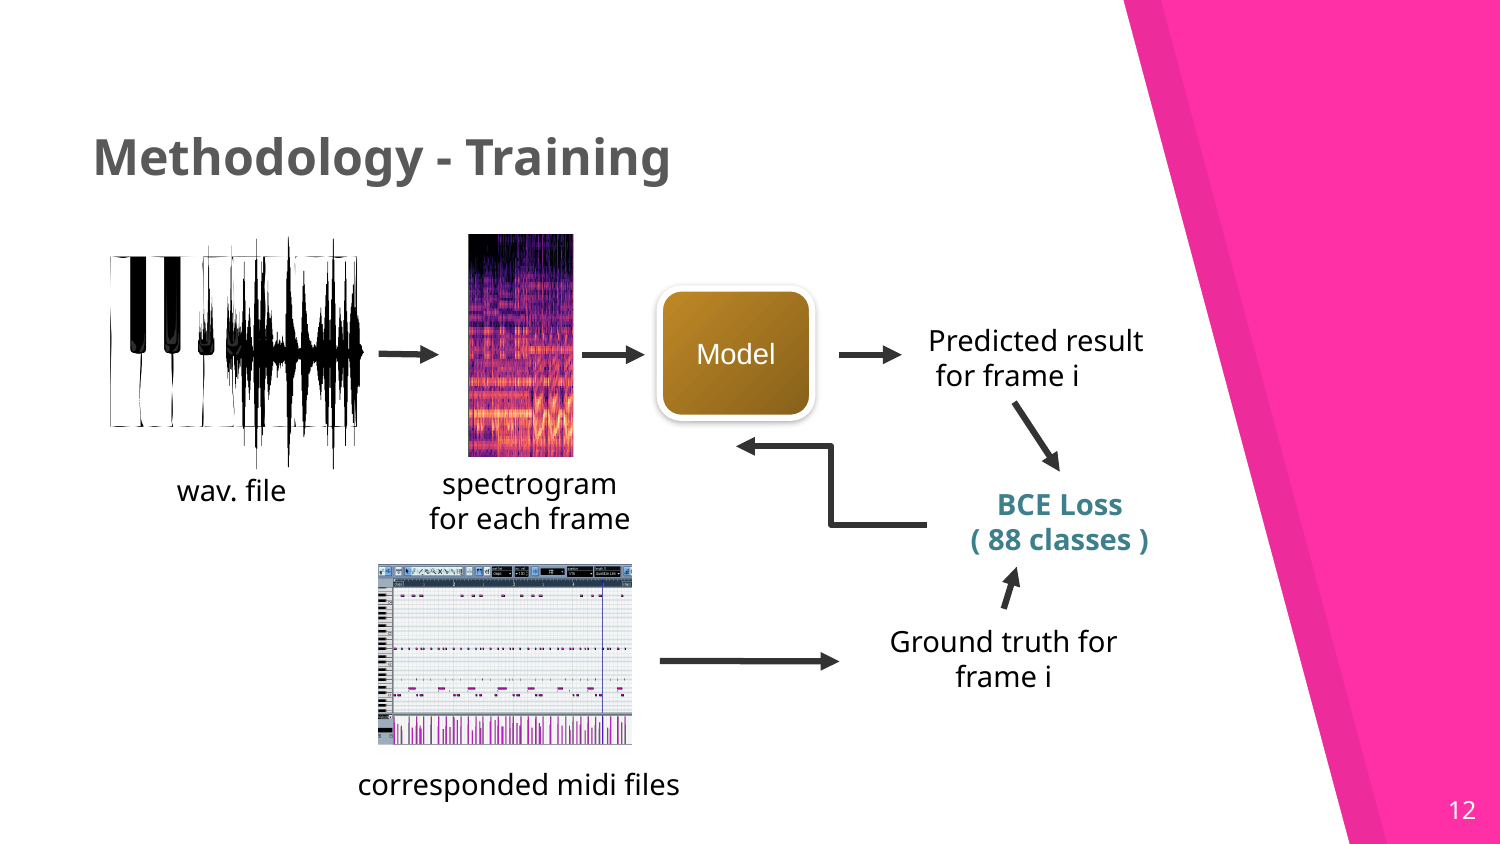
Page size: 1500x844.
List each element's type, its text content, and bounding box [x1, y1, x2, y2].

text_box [1013, 401, 1061, 472]
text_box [1003, 566, 1017, 609]
picture [86, 235, 379, 472]
text_box corresponded midi files [342, 751, 700, 816]
text_box Methodology - Training [77, 133, 1088, 201]
text_box wav. file [161, 480, 304, 522]
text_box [735, 446, 927, 525]
text_box Predicted result for frame i [913, 307, 1165, 372]
text_box spectrogram for each frame [378, 449, 682, 536]
text_box Ground truth for frame i [870, 608, 1137, 715]
picture [468, 234, 574, 457]
picture [378, 564, 632, 755]
text_box BCE Loss ( 88 classes ) [943, 471, 1177, 536]
text_box Model [656, 285, 816, 422]
